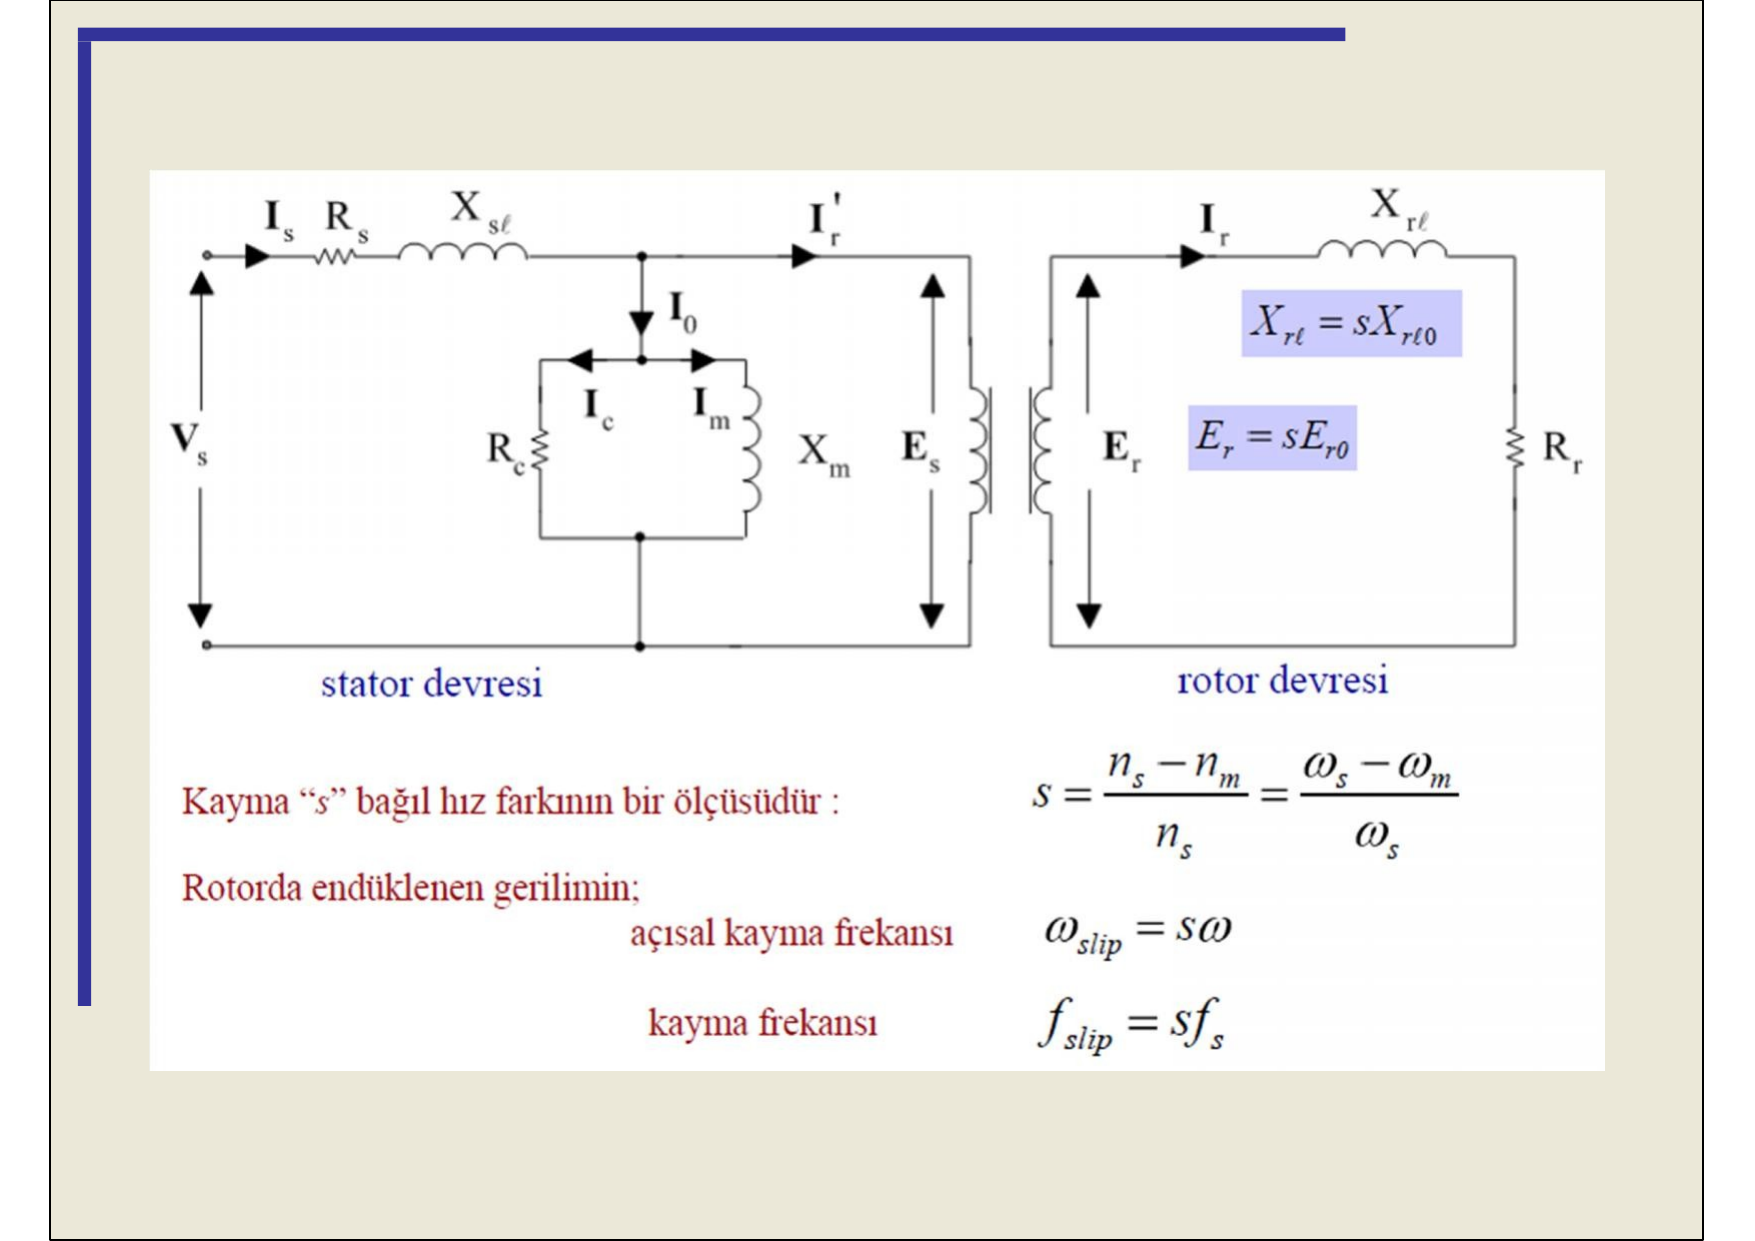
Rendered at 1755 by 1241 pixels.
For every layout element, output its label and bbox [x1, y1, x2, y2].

text_box [48, 0, 1705, 1241]
